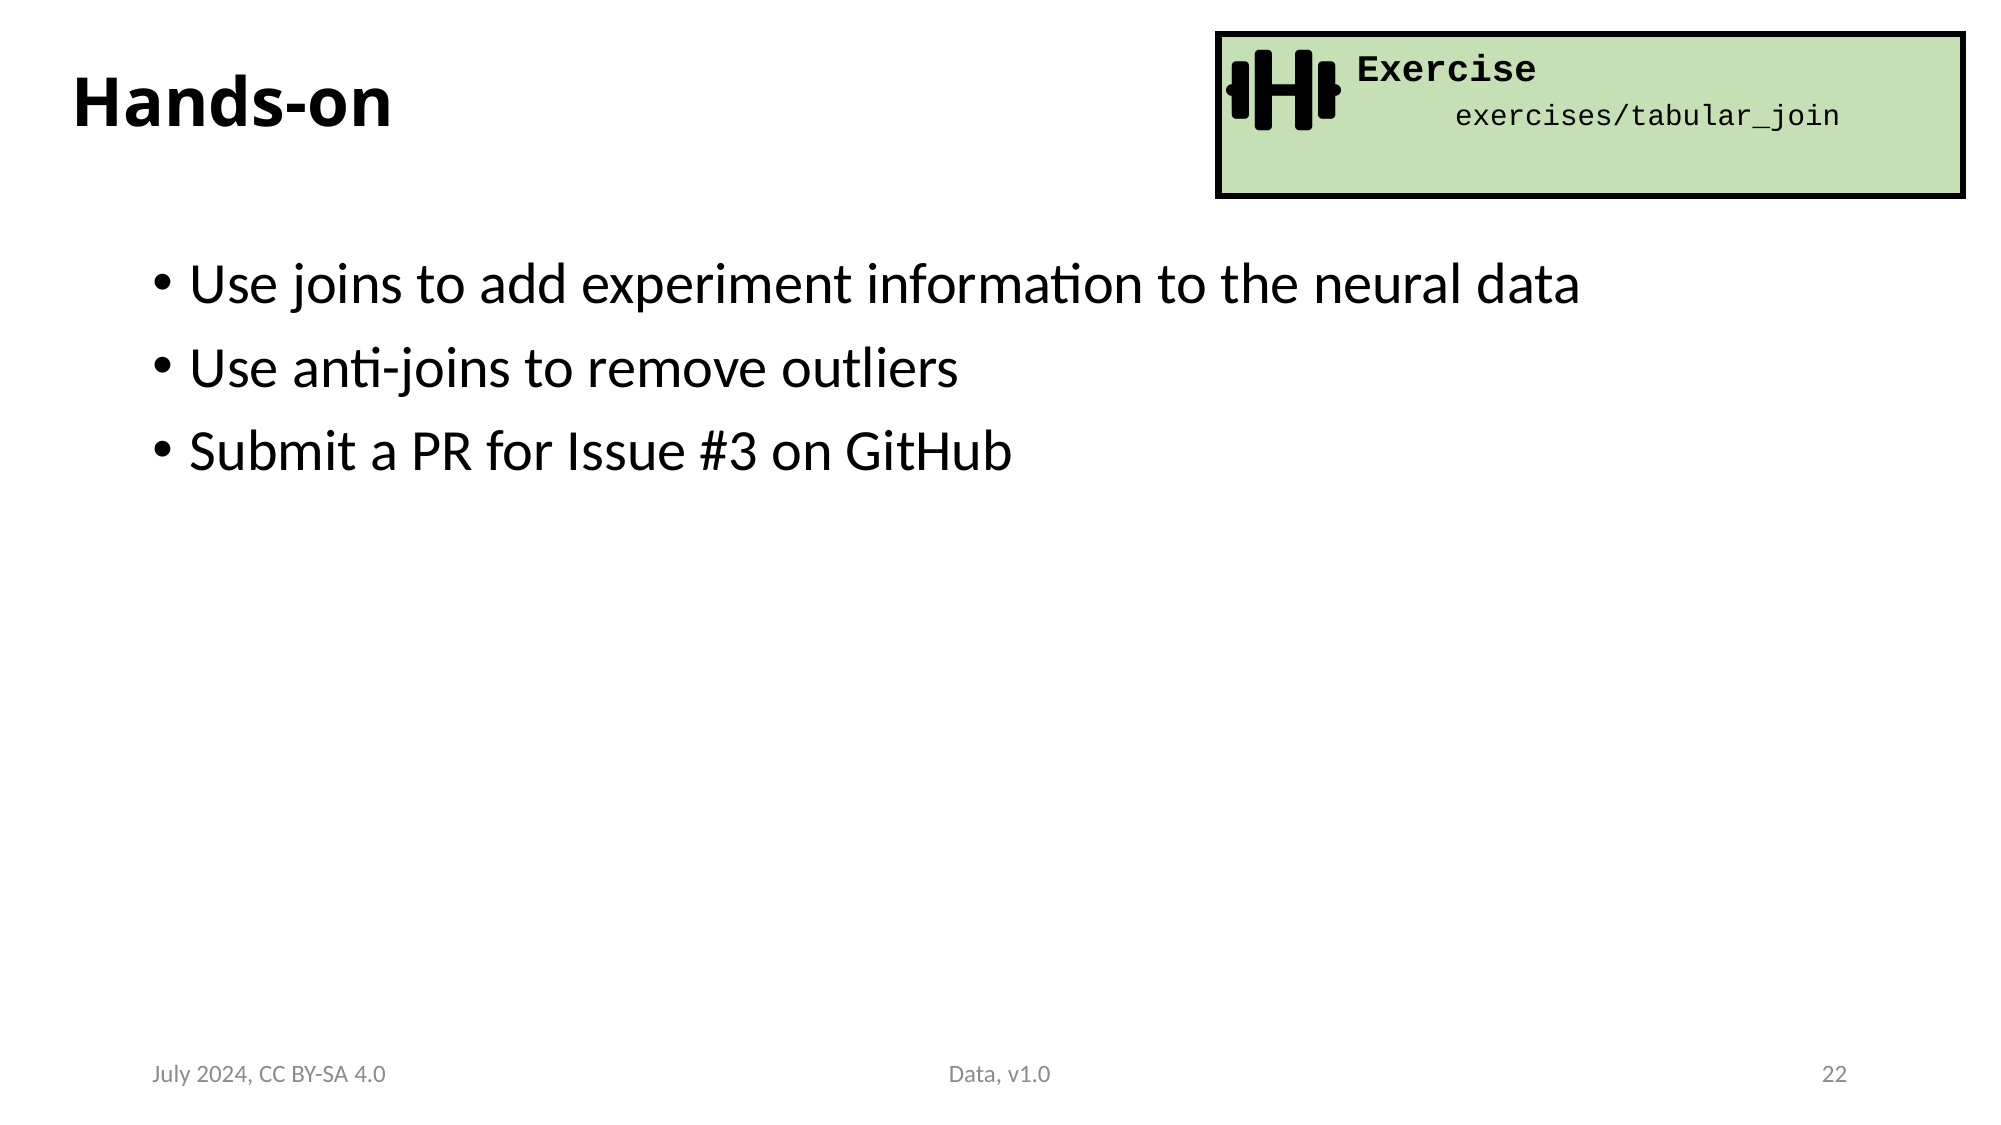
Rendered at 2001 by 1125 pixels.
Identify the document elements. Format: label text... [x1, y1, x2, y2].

picture [1226, 44, 1341, 137]
list Use joins to add experiment information to the neural data Use anti-joins to remove outliers Submit a PR for Issue #3 on GitHub [137, 245, 1863, 1014]
text_box Exercise [1300, 36, 1593, 97]
text_box exercises/tabular_join [1361, 88, 1934, 139]
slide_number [137, 1042, 588, 1103]
footer Data, v1.0 [662, 1042, 1338, 1103]
text_box [1217, 33, 1964, 197]
slide_number 22 [1412, 1042, 1863, 1103]
title Hands-on [56, 59, 1036, 217]
